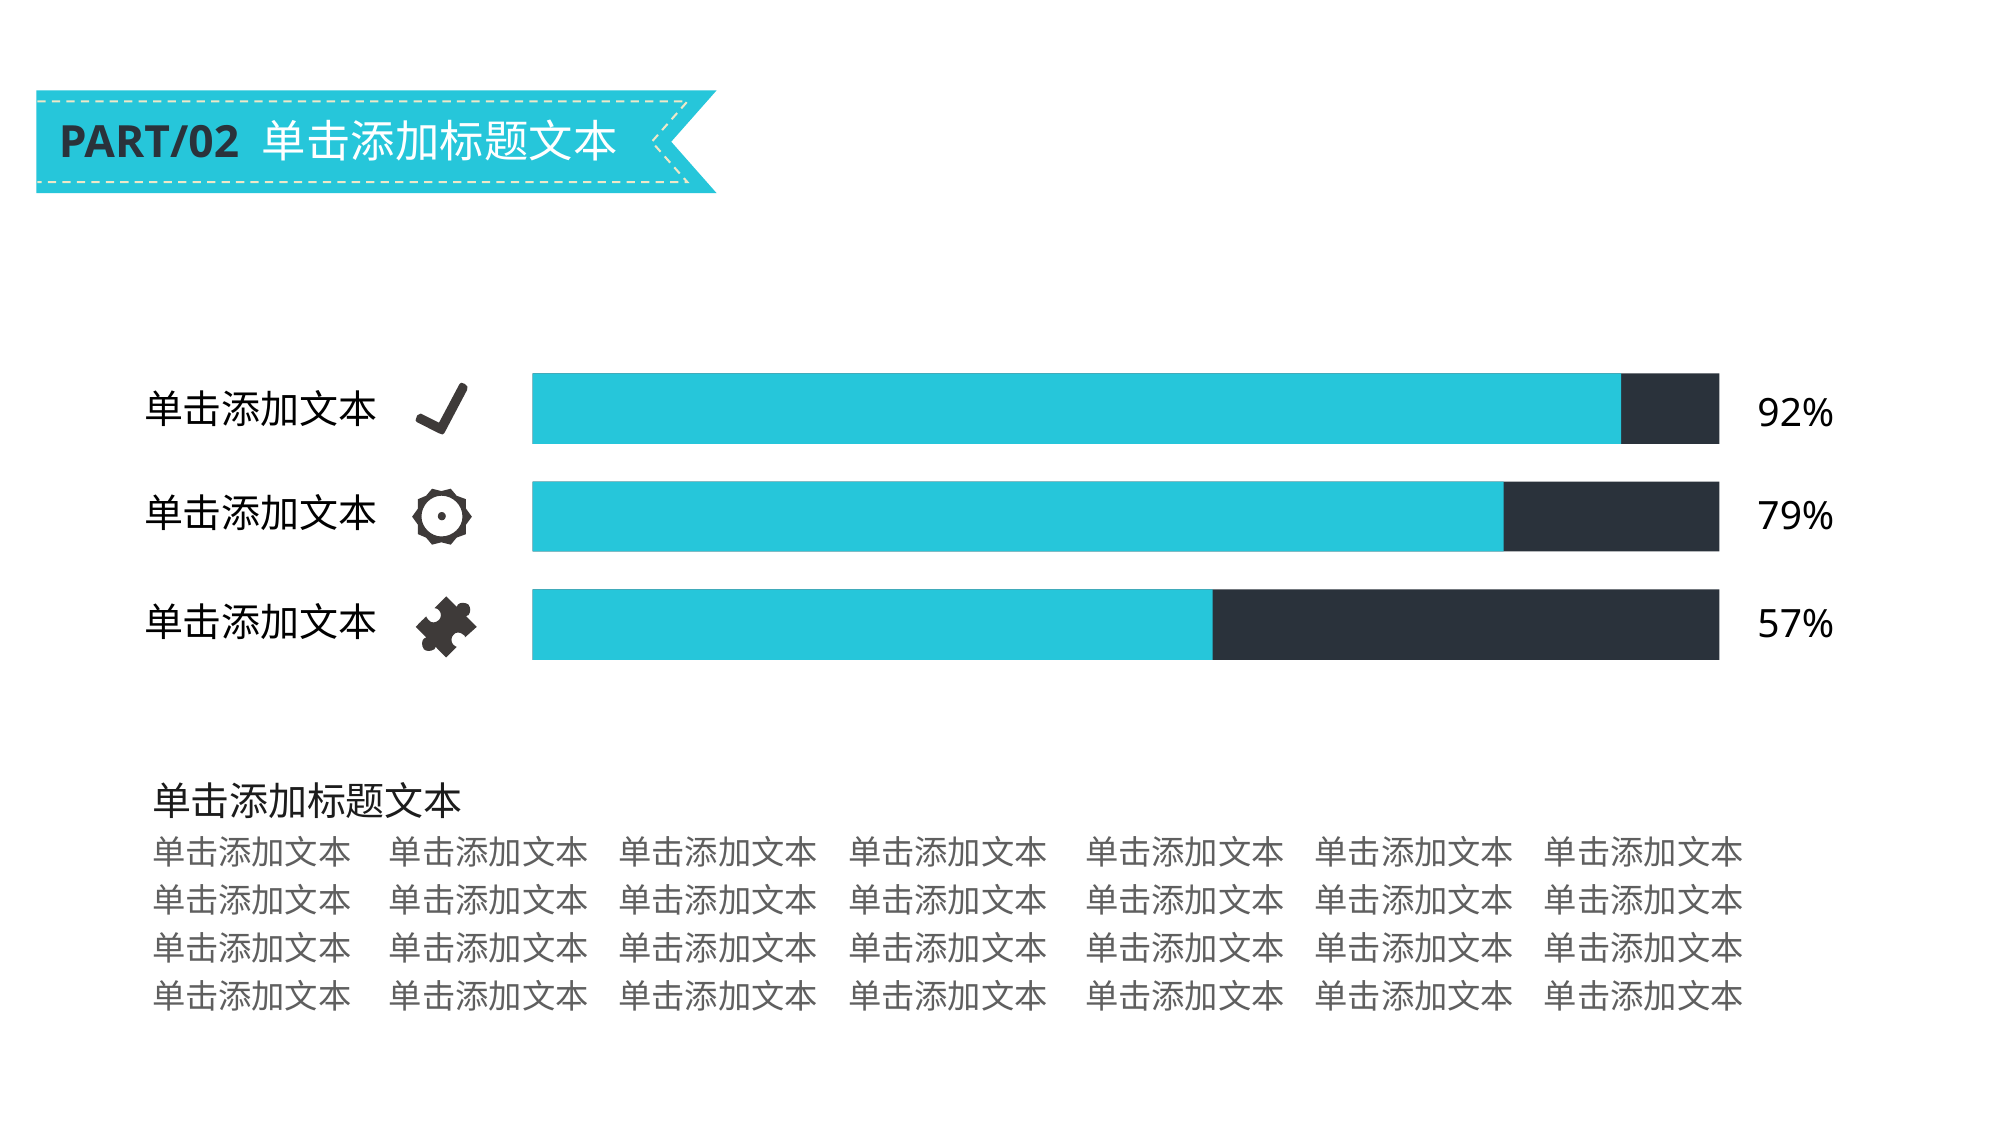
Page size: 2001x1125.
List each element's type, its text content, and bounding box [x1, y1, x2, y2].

text_box 单击添加文本 [129, 590, 392, 652]
text_box 单击添加标题文本 单击添加文本 单击添加文本 单击添加文本 单击添加文本 单击添加文本 单击添加文本 单击添加文本 单击添加文本 单击添加文本 单击添加文本 单击添加文本 单击添加文本 单击添加文本 单击添加文本 单击添加文本 单击添加文本 单击添加文本 单击添加文本 单击添加文本 单击添加文本 单击添加文本 单击添加文本 单击添加文本 单击添加文本 单击添加文本 单击添加文本 单击添加文本 单击添加文本 [137, 759, 1863, 1023]
text_box [1622, 373, 1720, 444]
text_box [36, 90, 717, 194]
text_box [532, 373, 1622, 444]
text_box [412, 488, 472, 545]
text_box [532, 589, 1213, 660]
text_box [1504, 481, 1720, 552]
text_box 79% [1742, 483, 1850, 545]
text_box [532, 481, 1504, 552]
text_box [415, 382, 468, 435]
text_box 92% [1742, 380, 1850, 442]
text_box [1213, 589, 1720, 660]
text_box 57% [1742, 591, 1850, 653]
text_box [415, 596, 477, 658]
text_box 单击添加文本 [129, 481, 392, 544]
text_box 单击添加文本 [129, 376, 392, 439]
